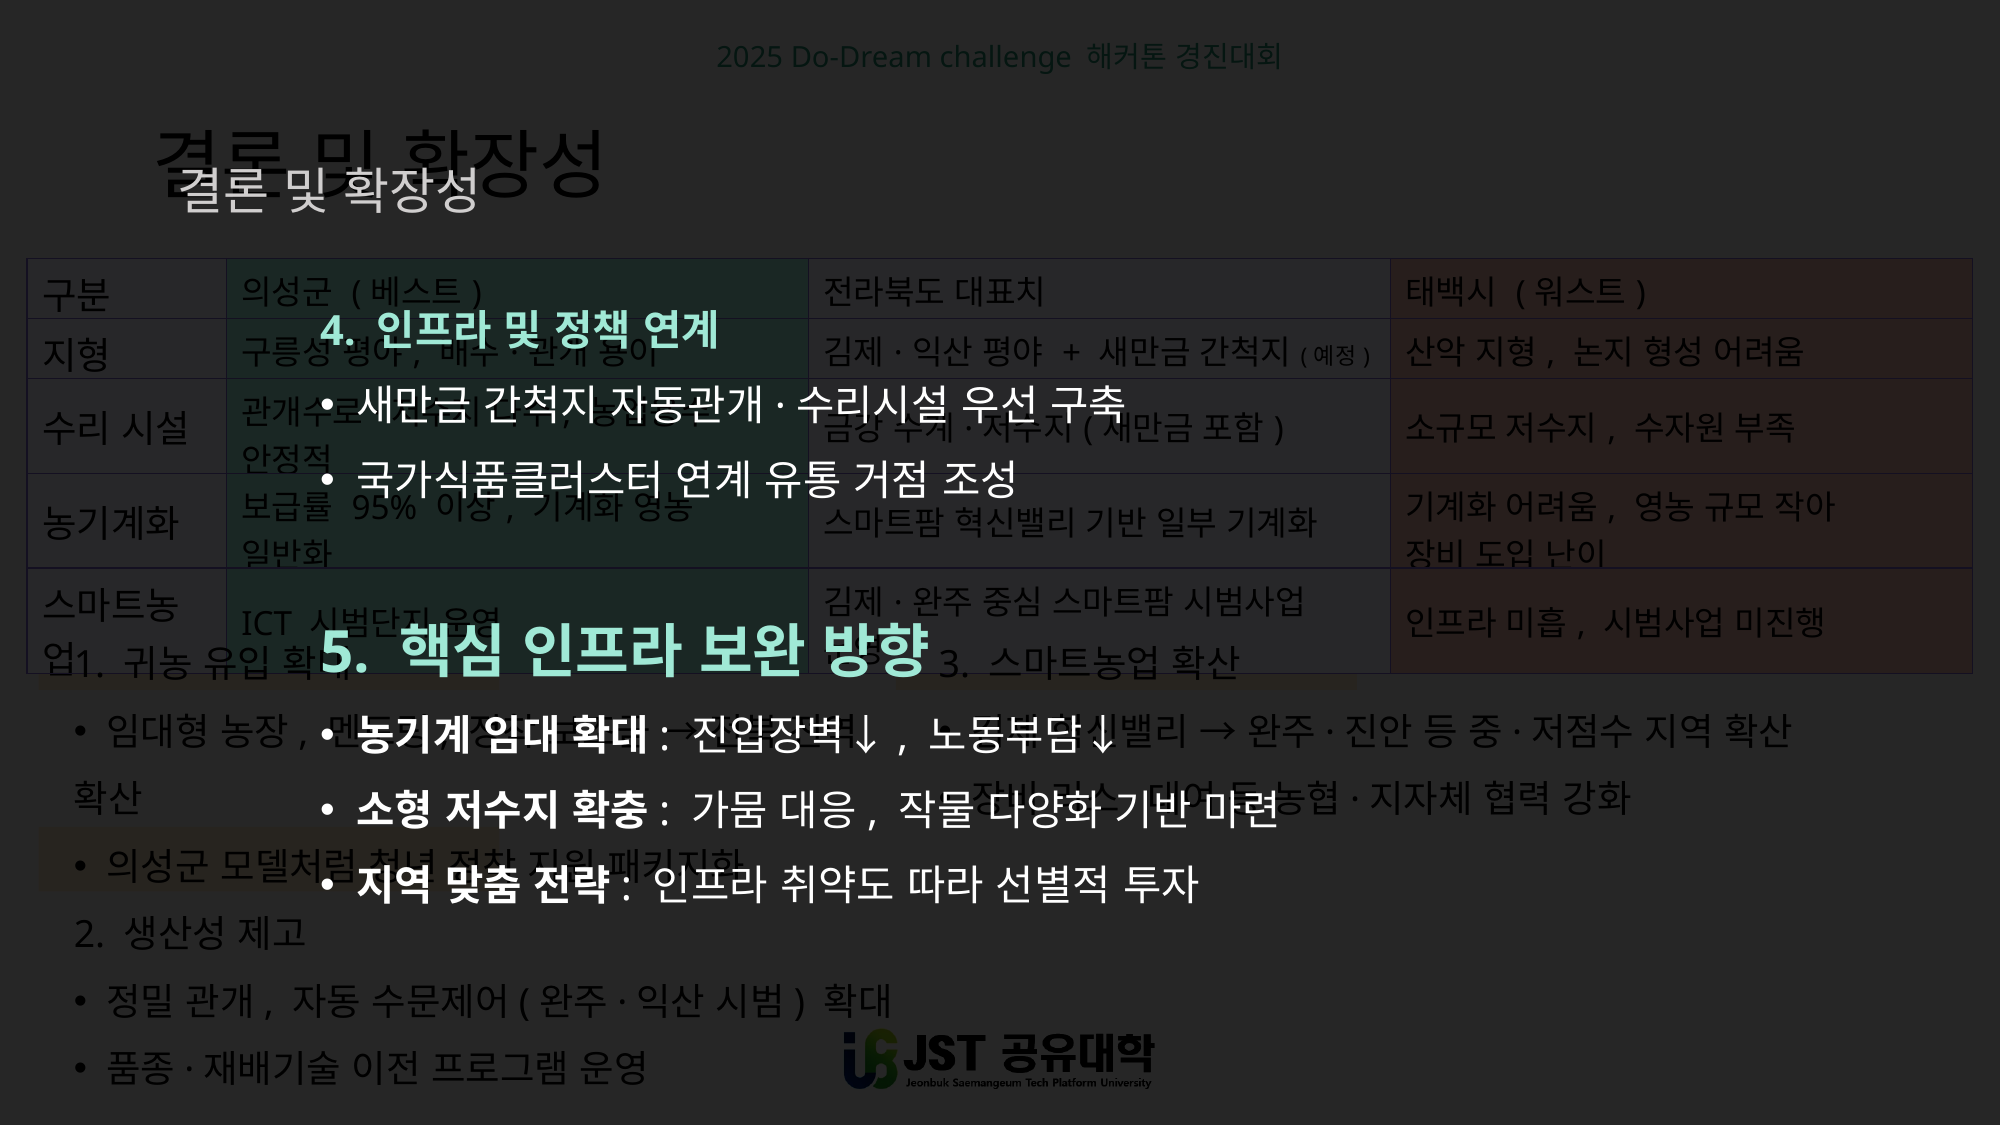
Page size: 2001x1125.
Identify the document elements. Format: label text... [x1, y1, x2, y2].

text_box 4. 인프라 및 정책 연계 새만금 간척지 자동관개·수리시설 우선 구축 국가식품클러스터 연계 유통 거점 조성 5. 핵심 인프라 보완 방향 농기계 임대 확대: 진입장벽↓, 노동부담↓ 소형 저수지 확충: 가뭄 대응, 작물 다양화 기반 마련 지역 맞춤 전략: 인프라 취약도 따라 선별적 투자 [305, 303, 1695, 917]
picture [838, 1023, 1162, 1096]
text_box [0, 0, 2000, 1125]
text_box 결론 및 확장성 [162, 84, 1888, 303]
